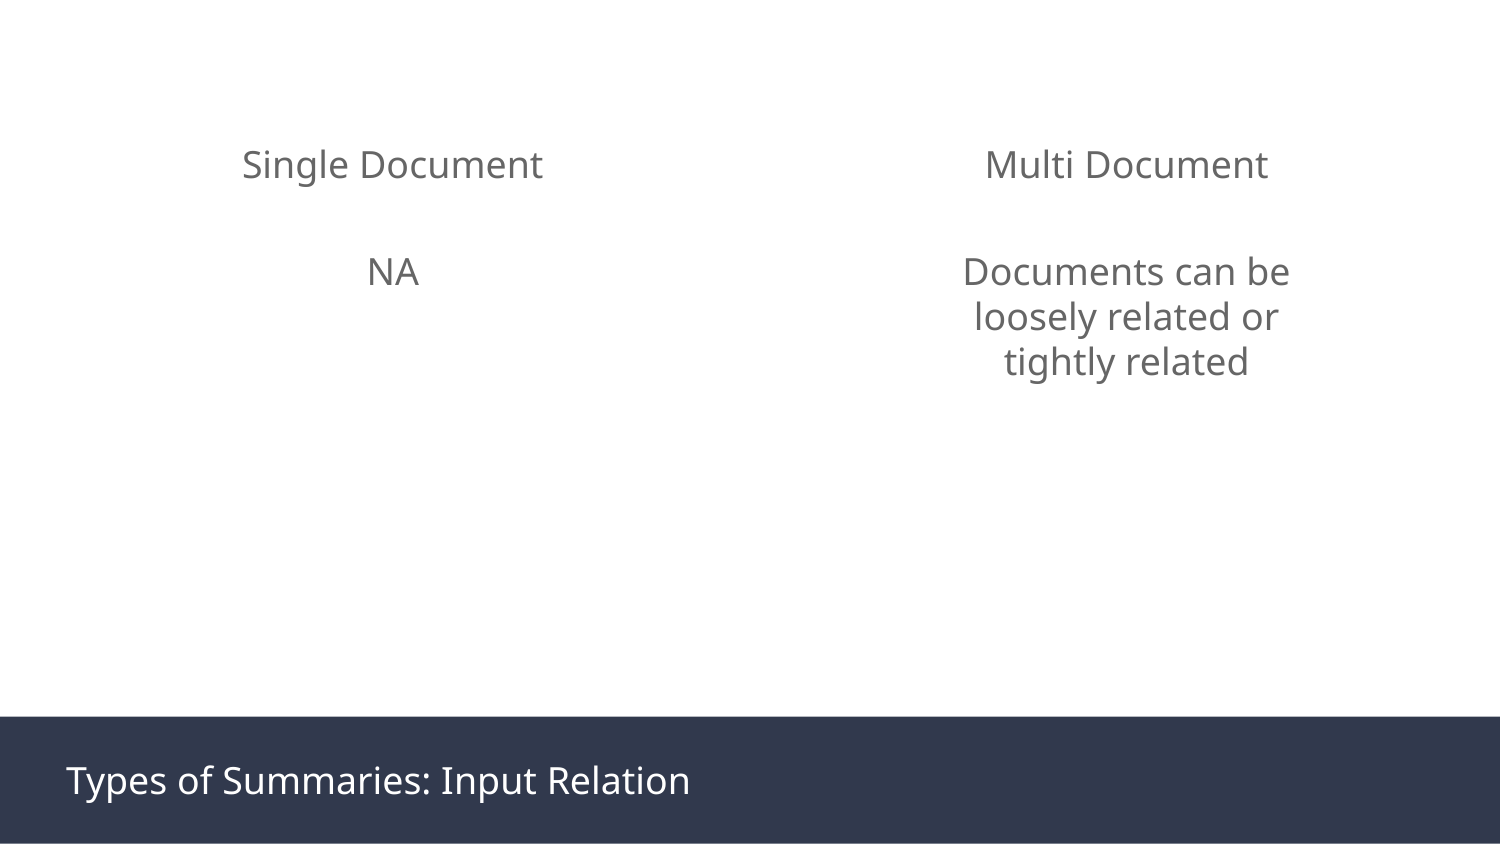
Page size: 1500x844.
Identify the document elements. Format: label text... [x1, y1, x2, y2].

list Single Document [186, 126, 600, 202]
list Documents can be loosely related or tightly related [920, 233, 1334, 466]
list NA [186, 233, 600, 466]
list Multi Document [920, 126, 1334, 202]
list Types of Summaries: Input Relation [51, 741, 1361, 818]
